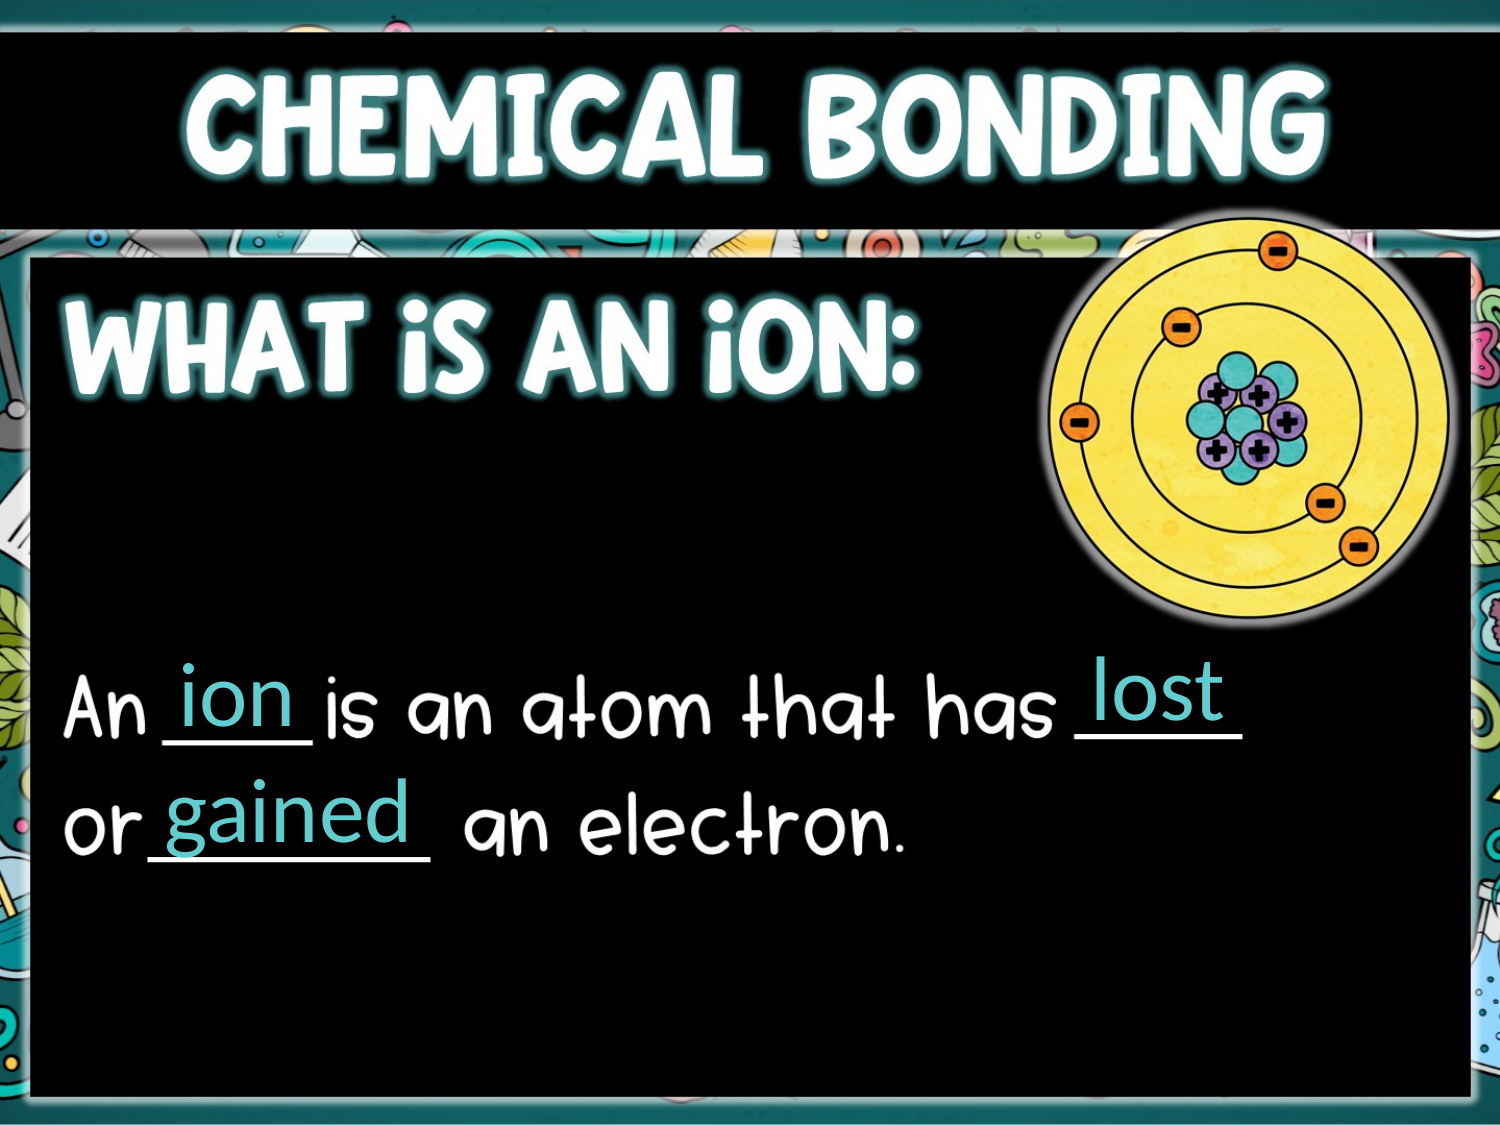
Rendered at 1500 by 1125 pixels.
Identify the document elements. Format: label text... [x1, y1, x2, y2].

text_box lost [1075, 621, 1241, 746]
text_box ion [163, 627, 311, 743]
text_box gained [149, 743, 429, 869]
picture [0, 0, 1500, 1125]
